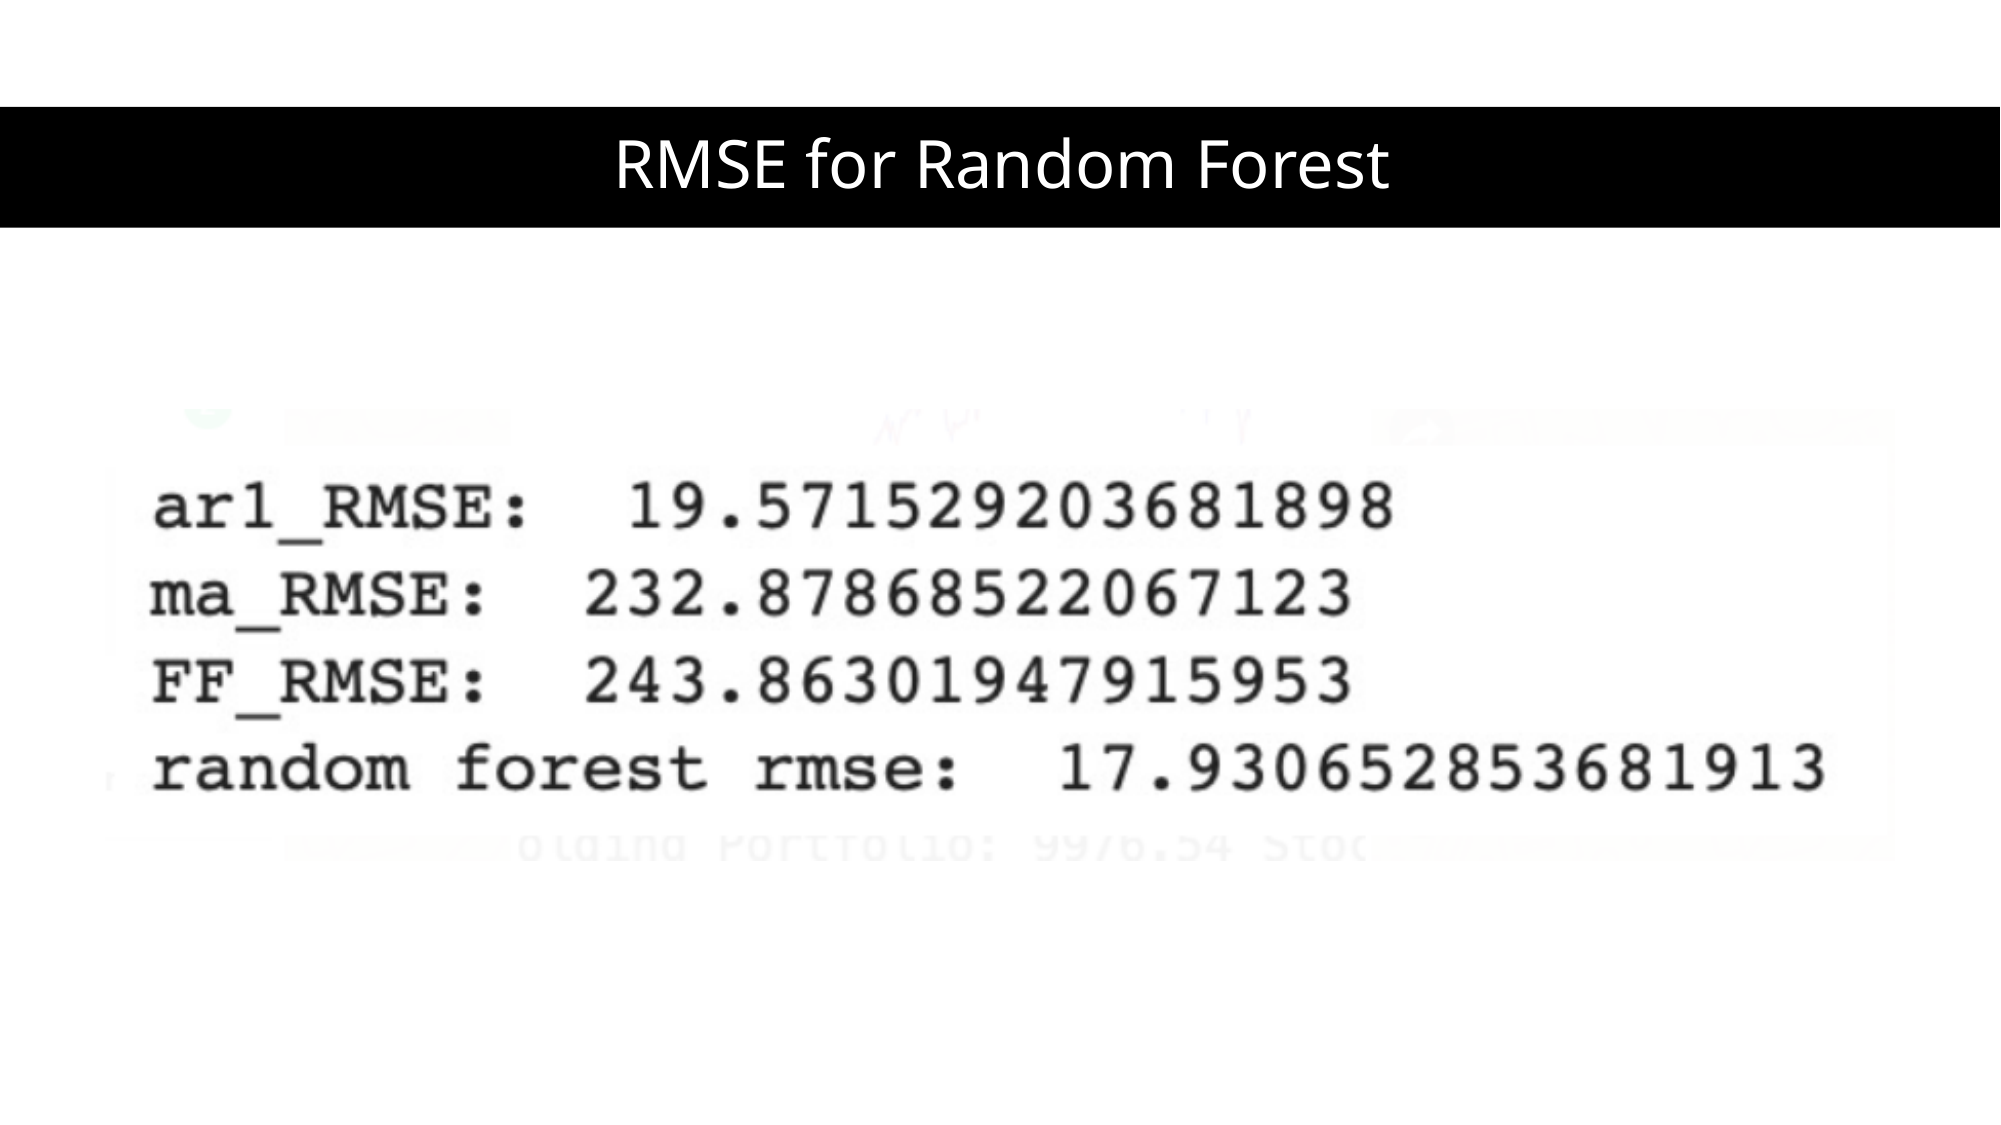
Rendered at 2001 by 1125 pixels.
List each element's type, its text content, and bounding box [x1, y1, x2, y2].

text_box [0, 106, 2000, 229]
title RMSE for Random Forest [91, 105, 1931, 228]
picture [105, 409, 1895, 862]
